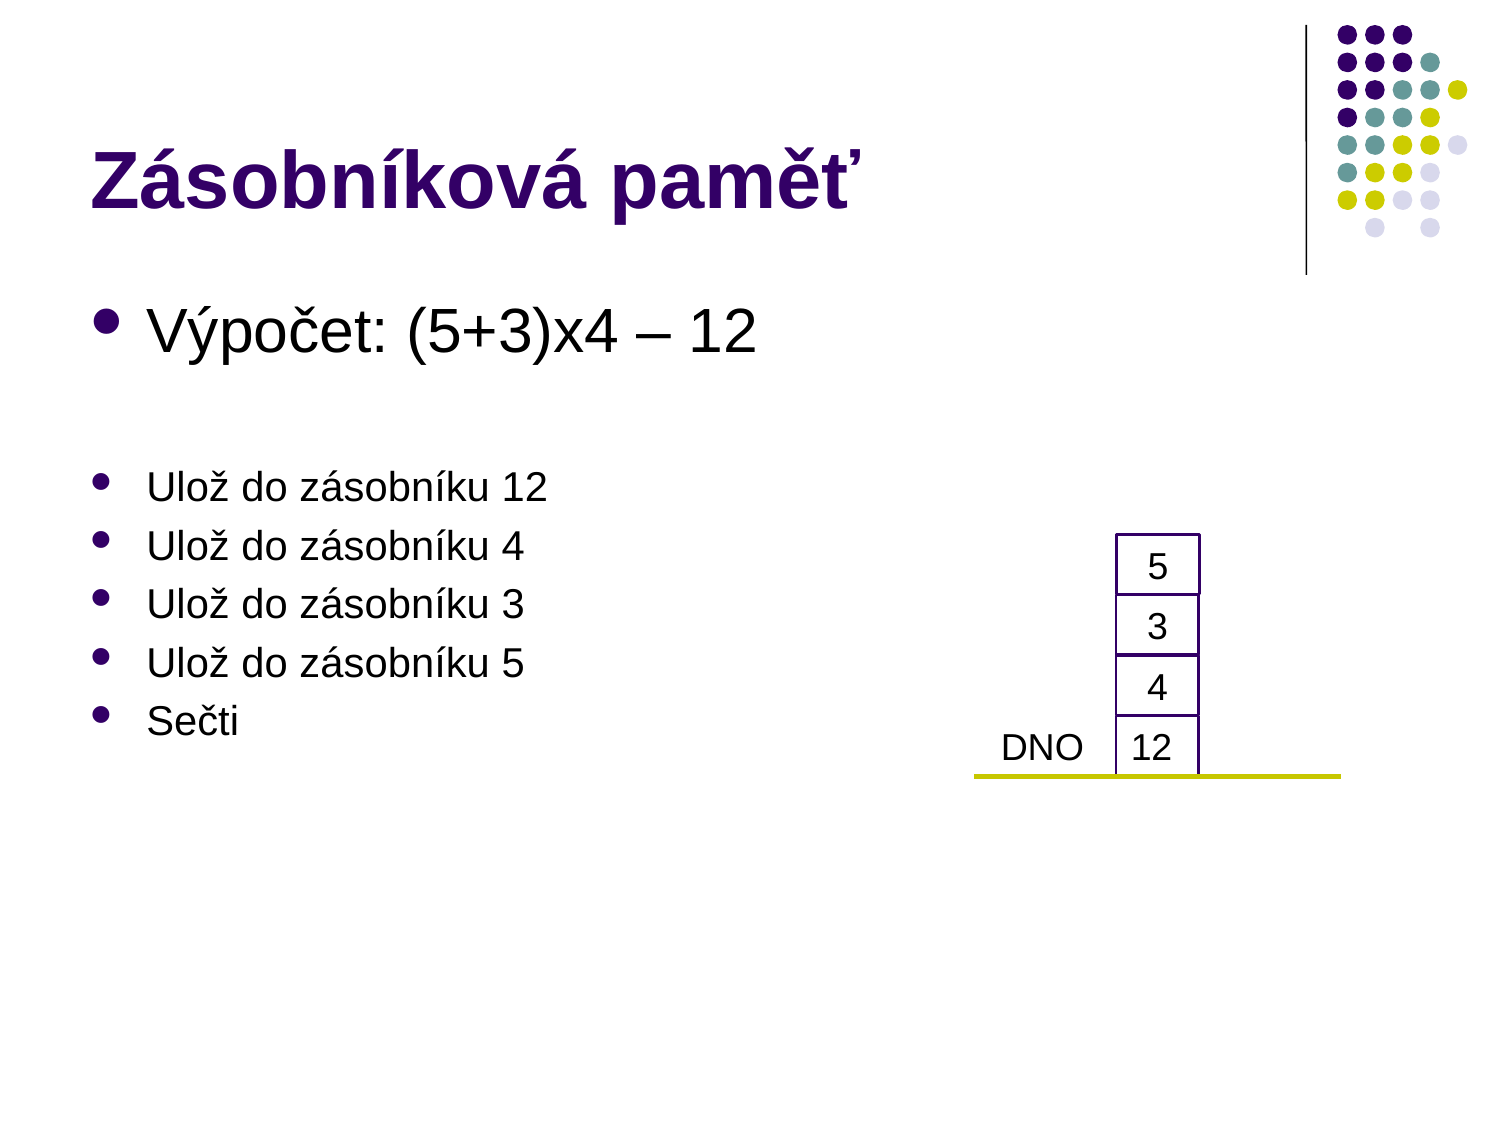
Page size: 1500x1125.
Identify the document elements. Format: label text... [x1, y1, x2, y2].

title Zásobníková paměť [75, 20, 1313, 233]
text_box 12 [1117, 716, 1199, 774]
text_box DNO [986, 715, 1117, 775]
list Výpočet: (5+3)x4 – 12 Ulož do zásobníku 12 Ulož do zásobníku 4 Ulož do zásobníku 3 Ulož do zásobníku 5 Sečti [75, 282, 786, 1006]
text_box 4 [1116, 655, 1199, 716]
text_box 5 [1116, 534, 1200, 594]
text_box 3 [1116, 594, 1199, 655]
